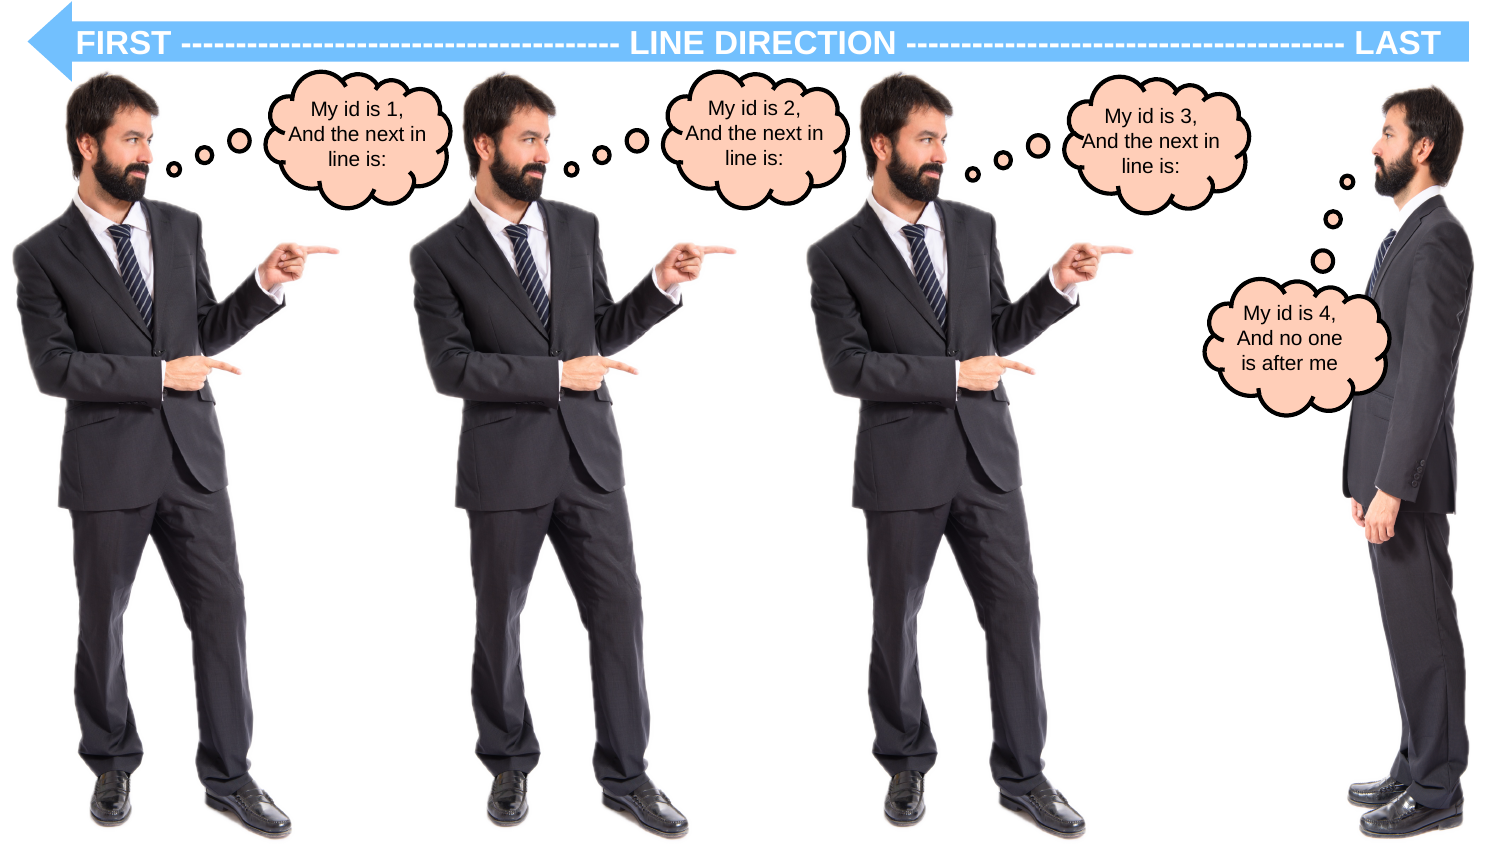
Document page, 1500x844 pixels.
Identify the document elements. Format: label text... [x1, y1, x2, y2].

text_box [167, 71, 450, 210]
picture [790, 66, 1142, 844]
picture [1328, 75, 1482, 844]
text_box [565, 71, 847, 210]
text_box FIRST ---------------------------------------- LINE DIRECTION ---------------------------------------- LAST [25, 0, 1471, 65]
picture [392, 66, 744, 844]
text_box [966, 76, 1248, 215]
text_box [1204, 175, 1389, 417]
picture [0, 66, 347, 844]
